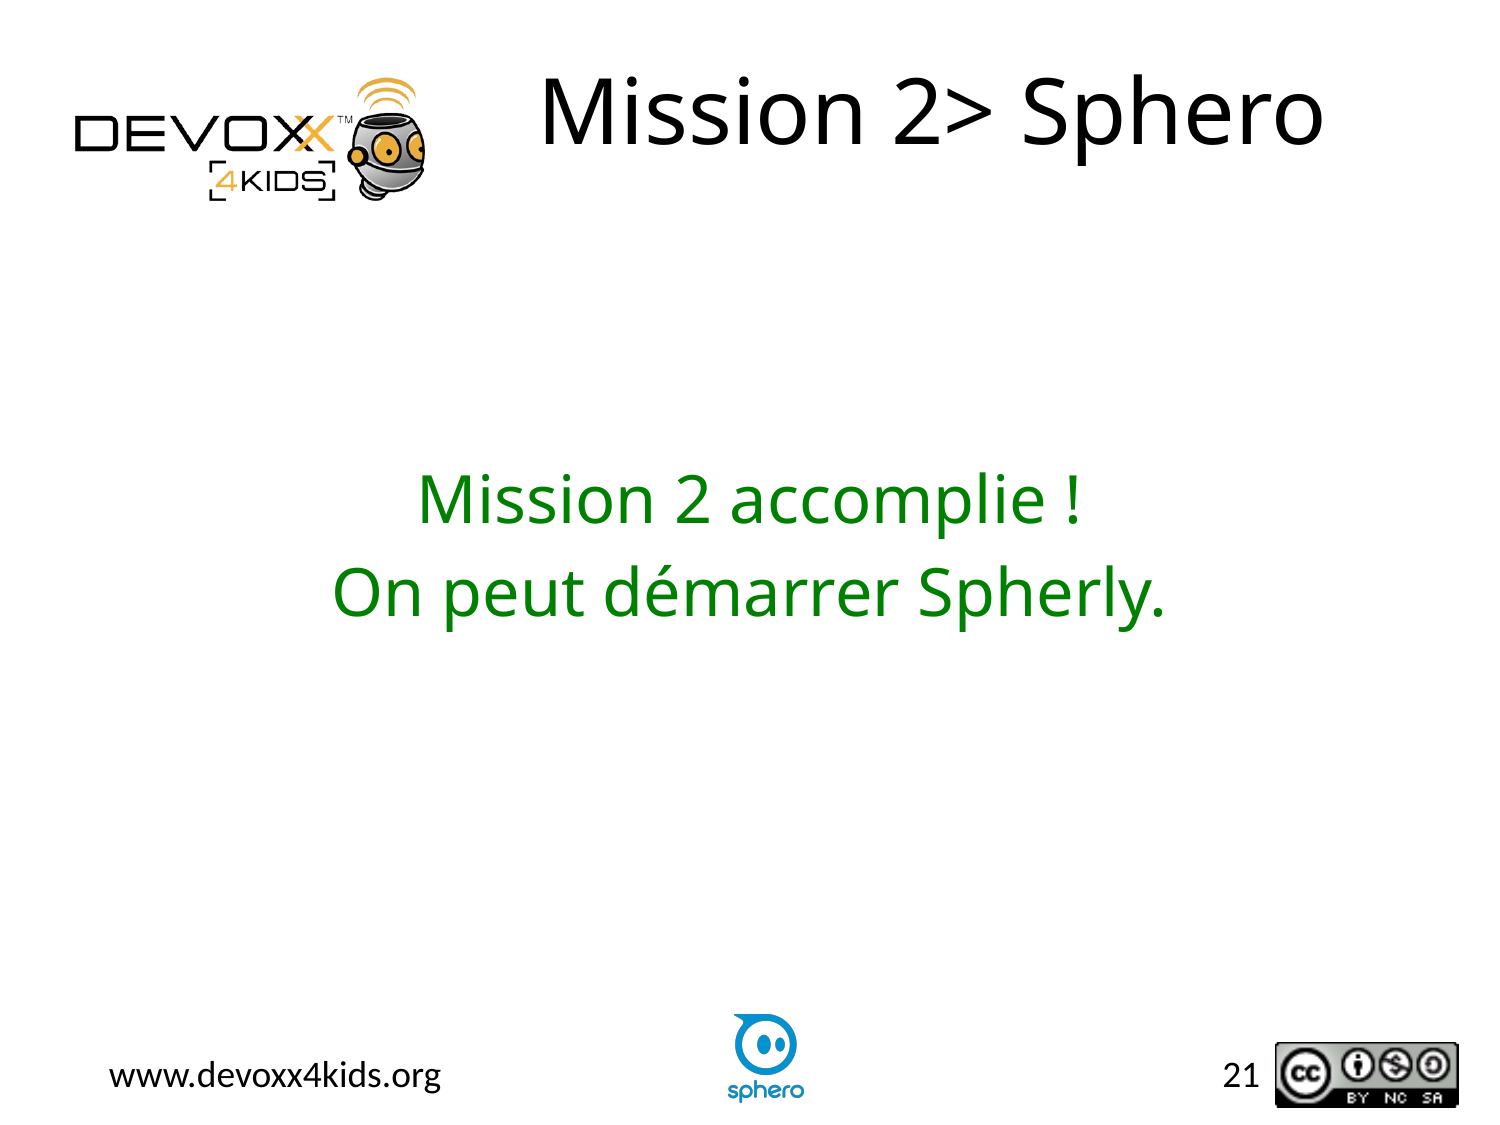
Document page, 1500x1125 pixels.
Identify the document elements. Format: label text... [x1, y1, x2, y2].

picture [794, 1088, 801, 1095]
list Mission 2 accomplie ! On peut démarrer Spherly. [75, 262, 1425, 1005]
title Mission 2> Sphero [439, 45, 1425, 233]
picture [728, 1096, 739, 1103]
picture [75, 77, 425, 201]
picture [728, 1014, 804, 1103]
picture [743, 1088, 749, 1095]
picture [1275, 1042, 1459, 1108]
slide_number 21 [1074, 1042, 1275, 1103]
picture [743, 1021, 789, 1068]
